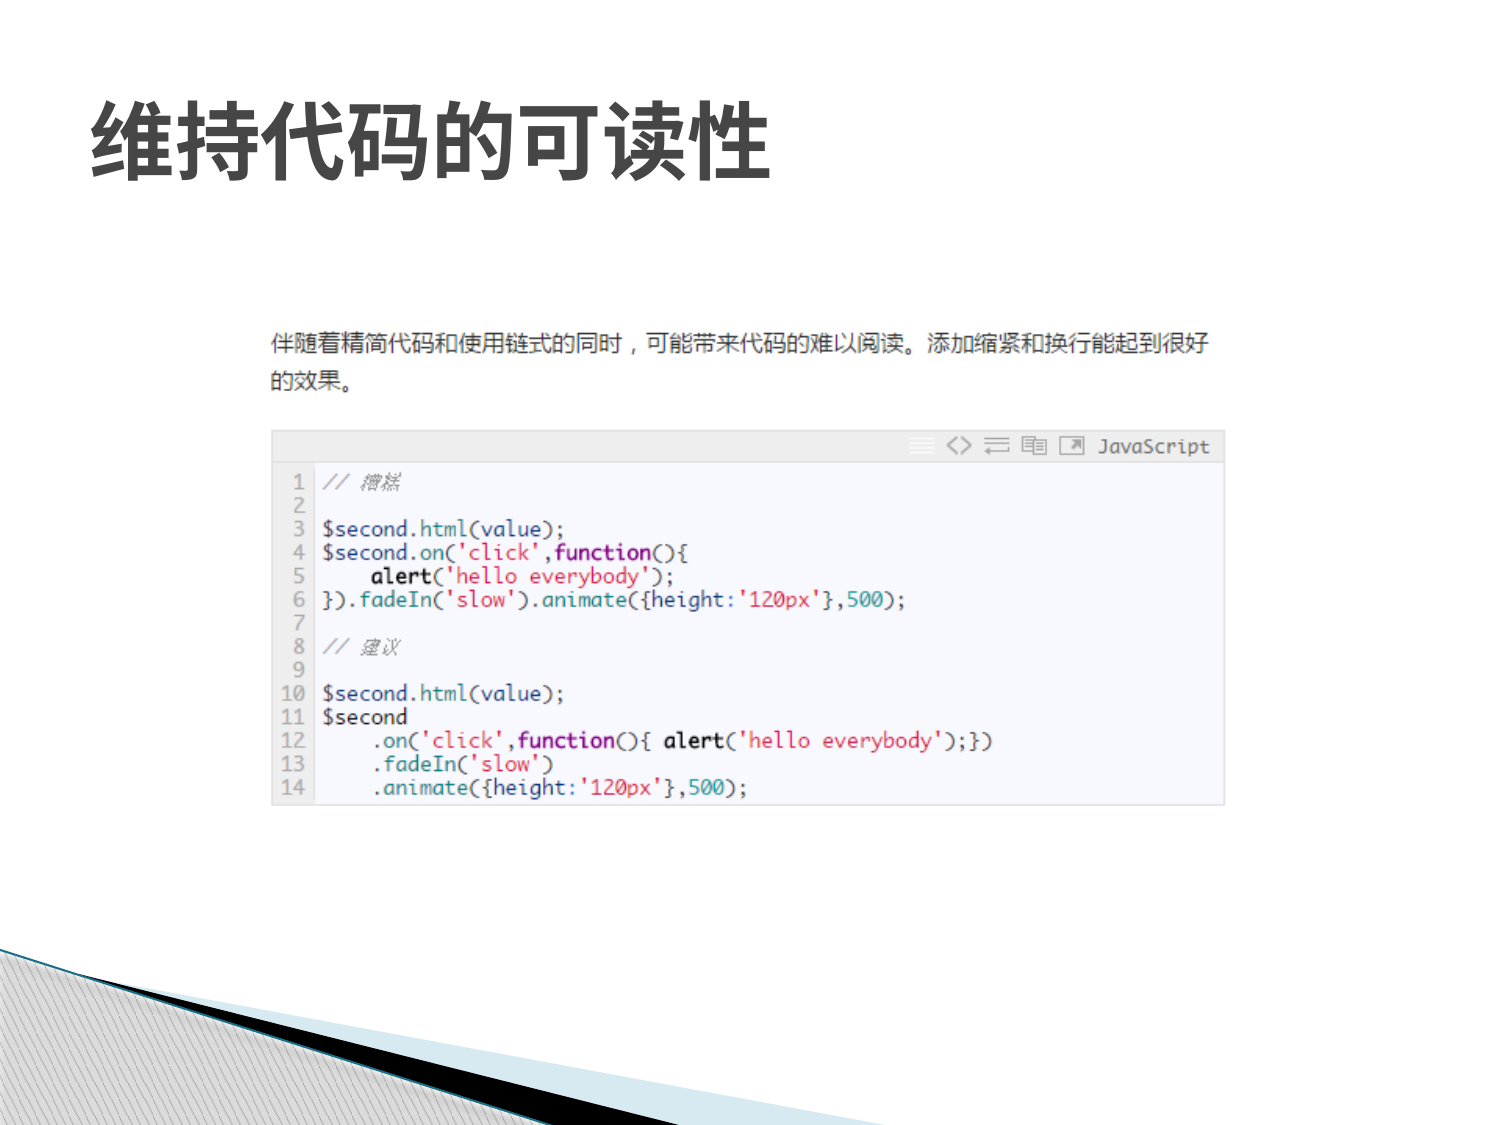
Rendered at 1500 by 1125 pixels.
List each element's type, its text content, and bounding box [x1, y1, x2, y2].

title 维持代码的可读性 [75, 45, 1425, 233]
picture [259, 308, 1241, 817]
